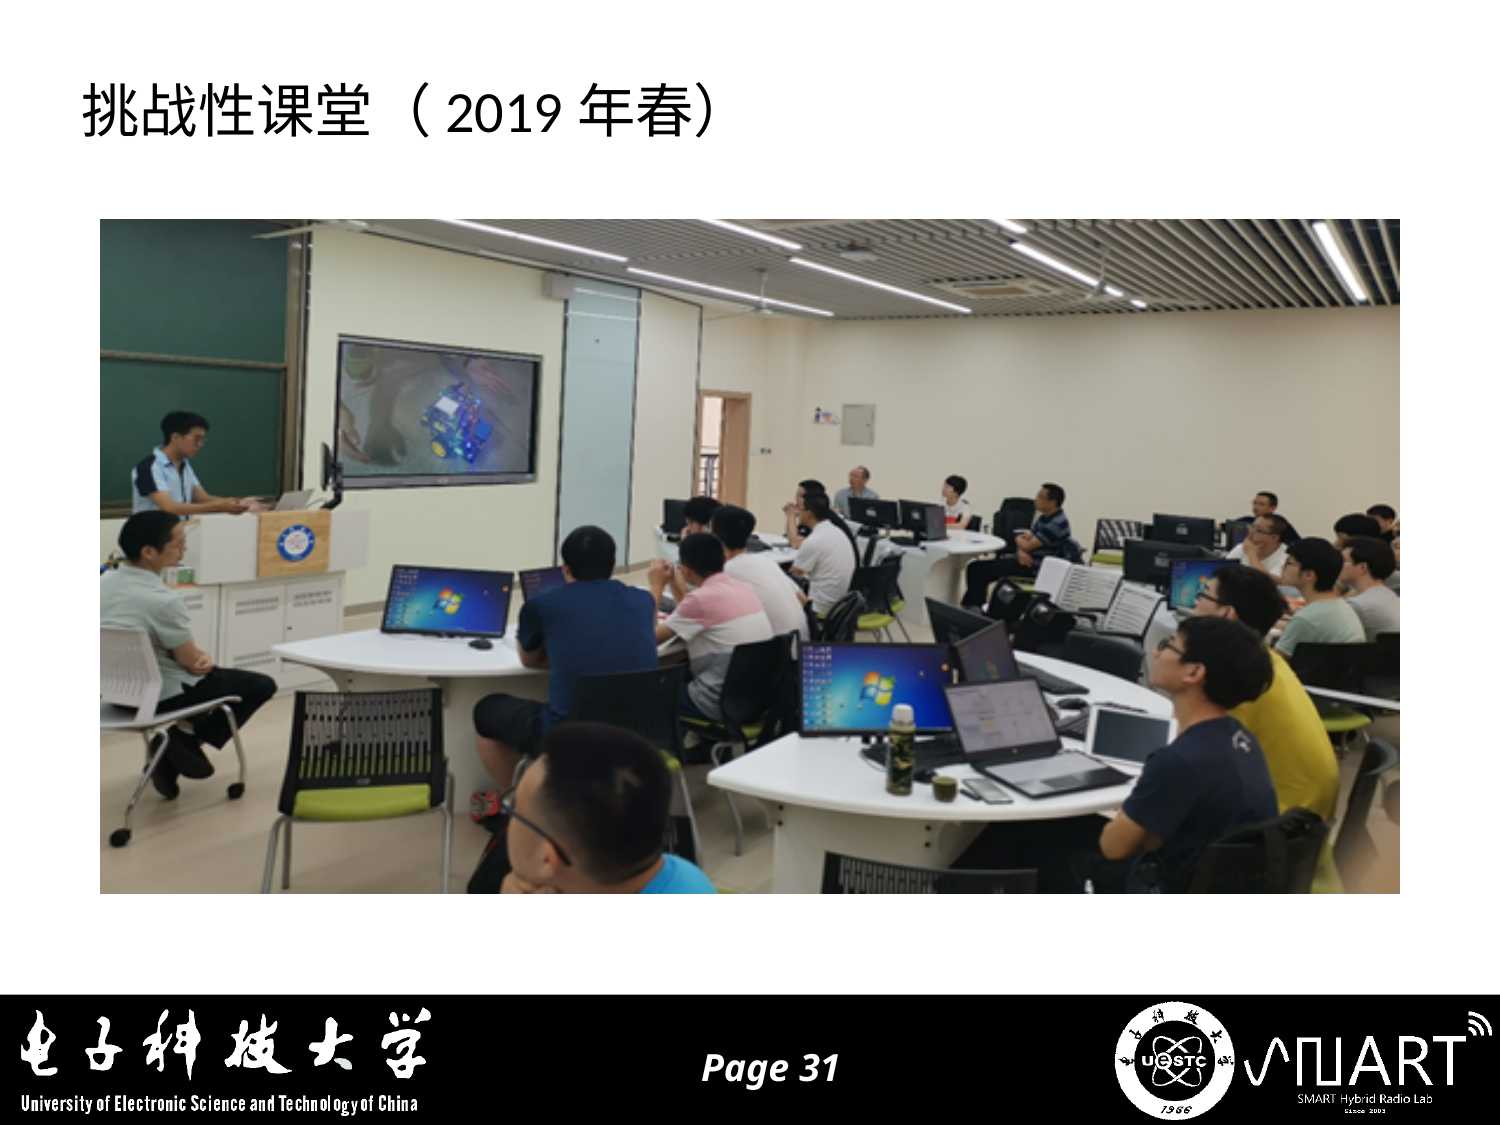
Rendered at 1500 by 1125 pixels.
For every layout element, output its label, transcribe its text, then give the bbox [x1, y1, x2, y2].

picture [19, 1005, 431, 1118]
text_box 挑战性课堂（2019年春） [67, 66, 767, 152]
picture [1240, 1005, 1500, 1115]
picture [1114, 1001, 1235, 1120]
picture [100, 219, 1400, 894]
